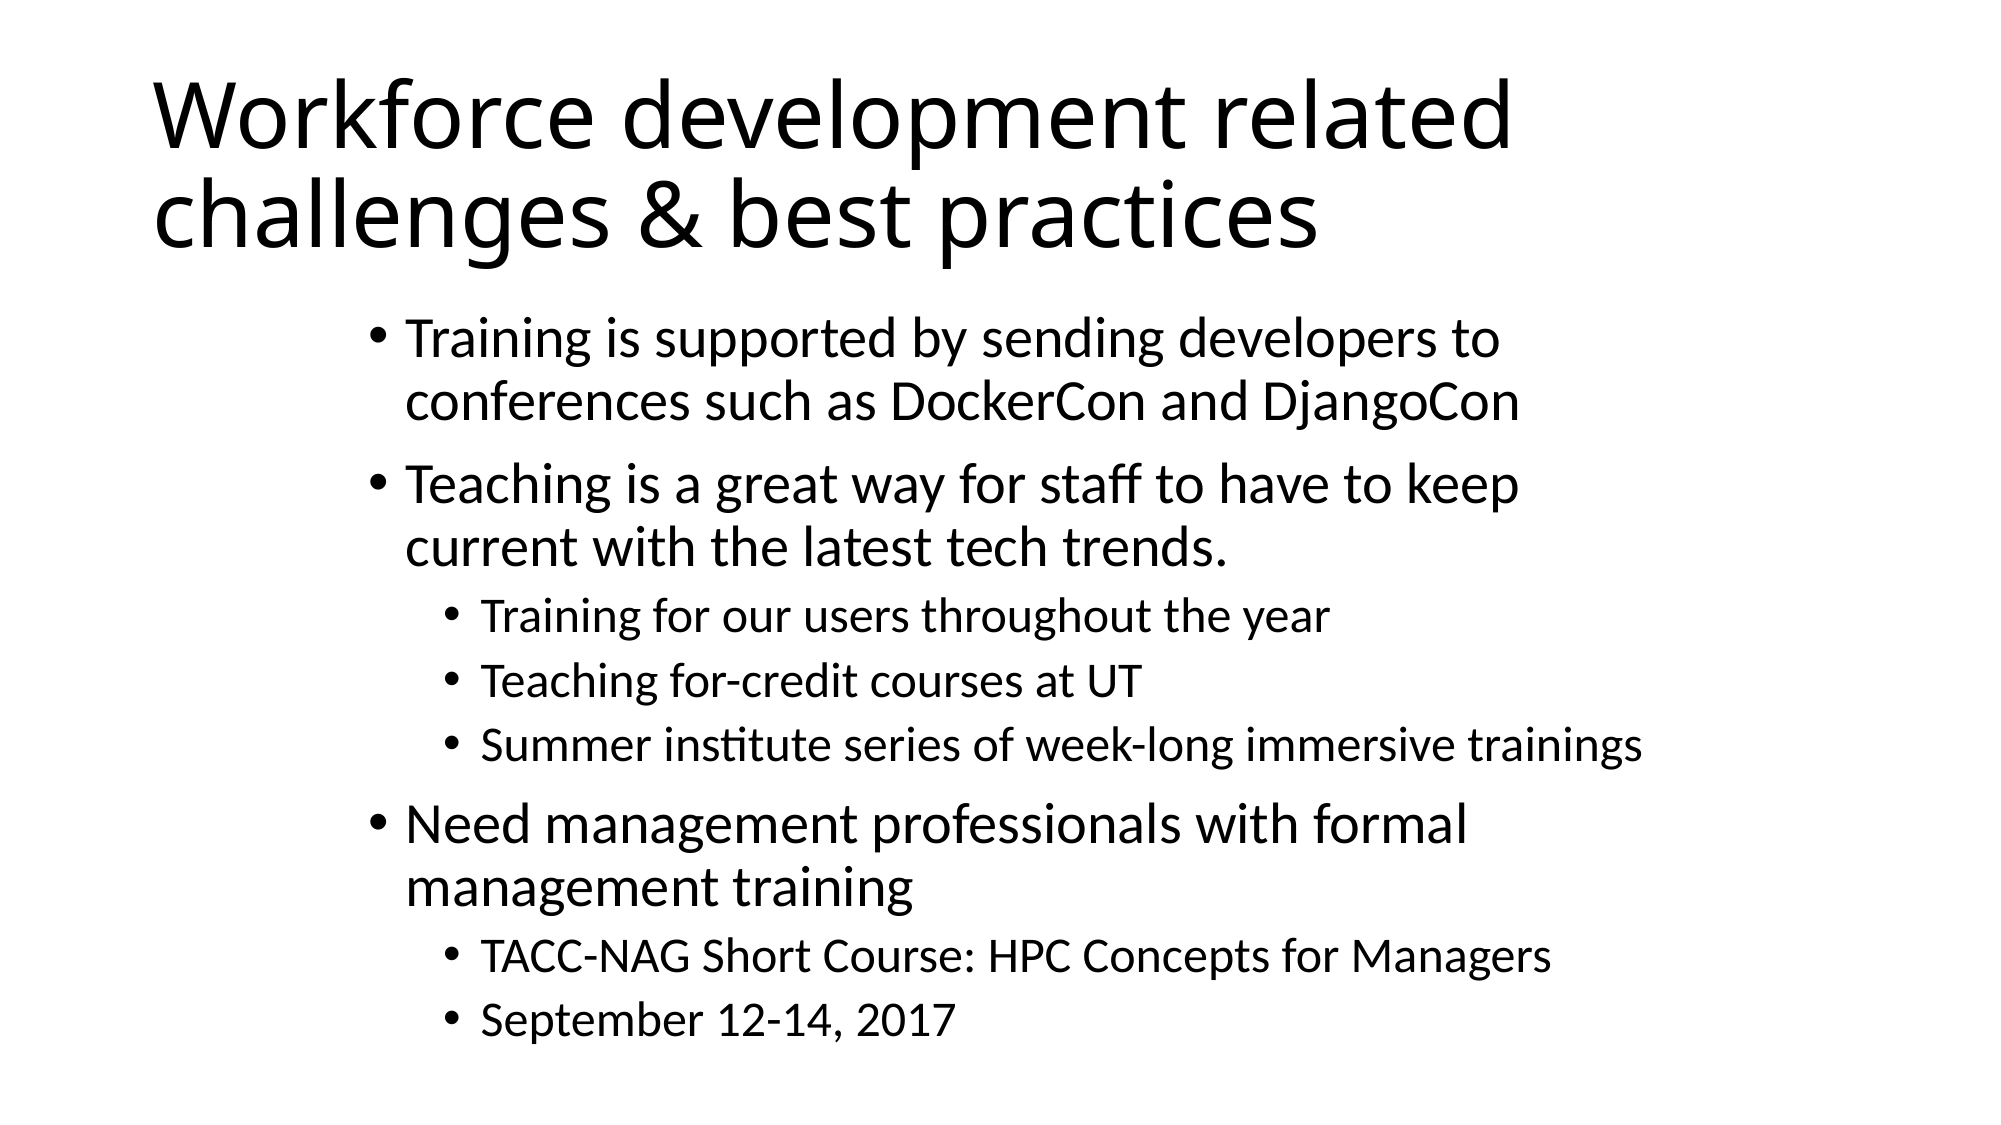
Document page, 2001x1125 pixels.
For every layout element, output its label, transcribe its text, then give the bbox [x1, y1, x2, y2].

title Workforce development related challenges & best practices [137, 59, 1863, 278]
list Training is supported by sending developers to conferences such as DockerCon and DjangoCon Teaching is a great way for staff to have to keep current with the latest tech trends. Training for our users throughout the year Teaching for-credit courses at UT Summer institute series of week-long immersive trainings Need management professionals with formal management training TACC-NAG Short Course: HPC Concepts for Managers September 12-14, 2017 [353, 299, 1675, 1072]
